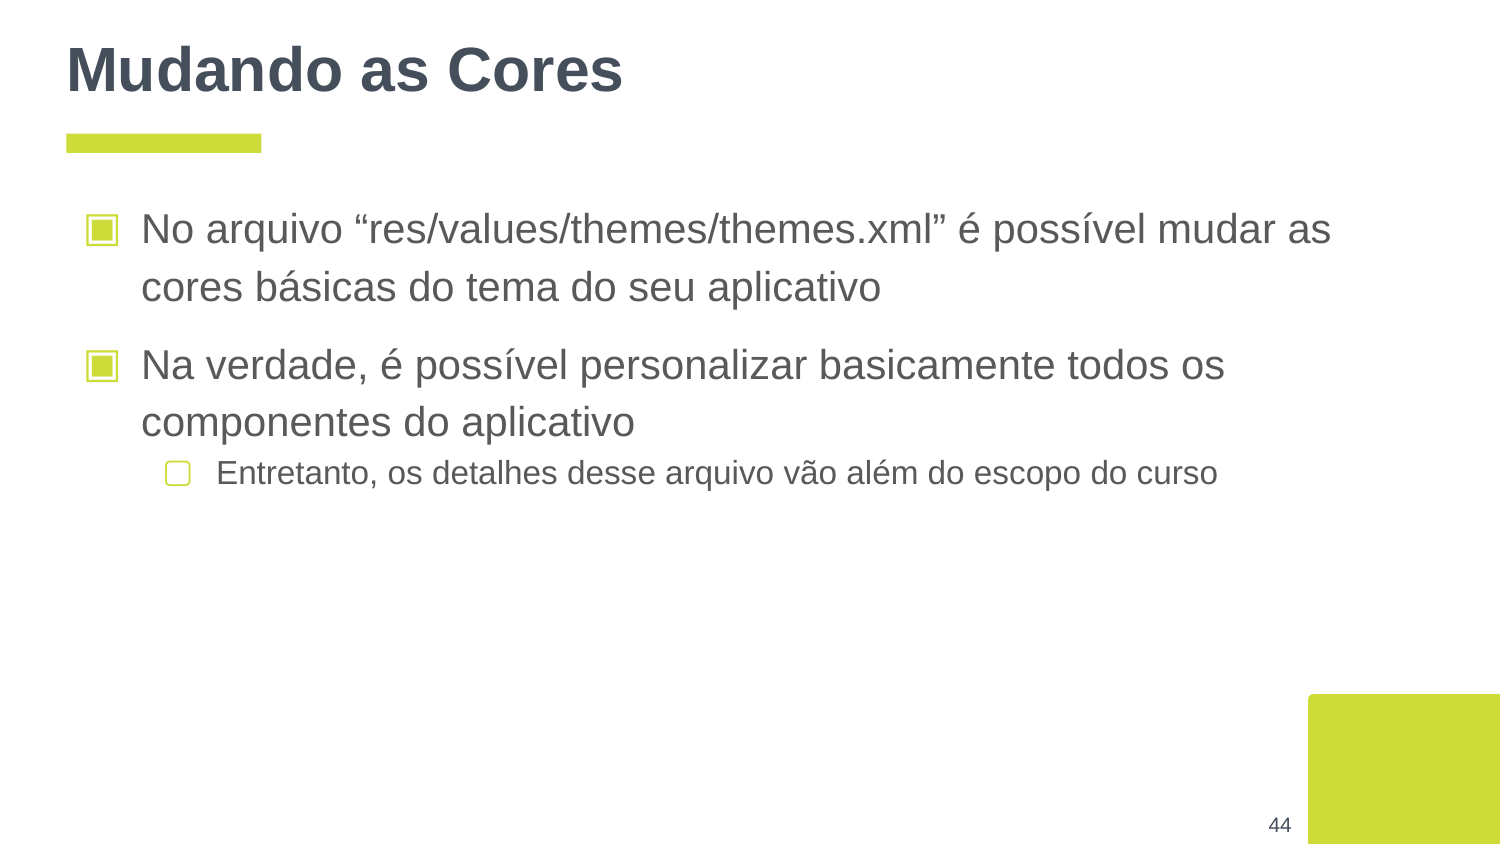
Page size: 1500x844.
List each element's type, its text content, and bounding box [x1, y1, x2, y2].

title Mudando as Cores [51, 0, 1449, 134]
slide_number ‹#› [1216, 791, 1307, 844]
list No arquivo “res/values/themes/themes.xml” é possível mudar as cores básicas do tema do seu aplicativo Na verdade, é possível personalizar basicamente todos os componentes do aplicativo Entretanto, os detalhes desse arquivo vão além do escopo do curso [51, 179, 1449, 835]
